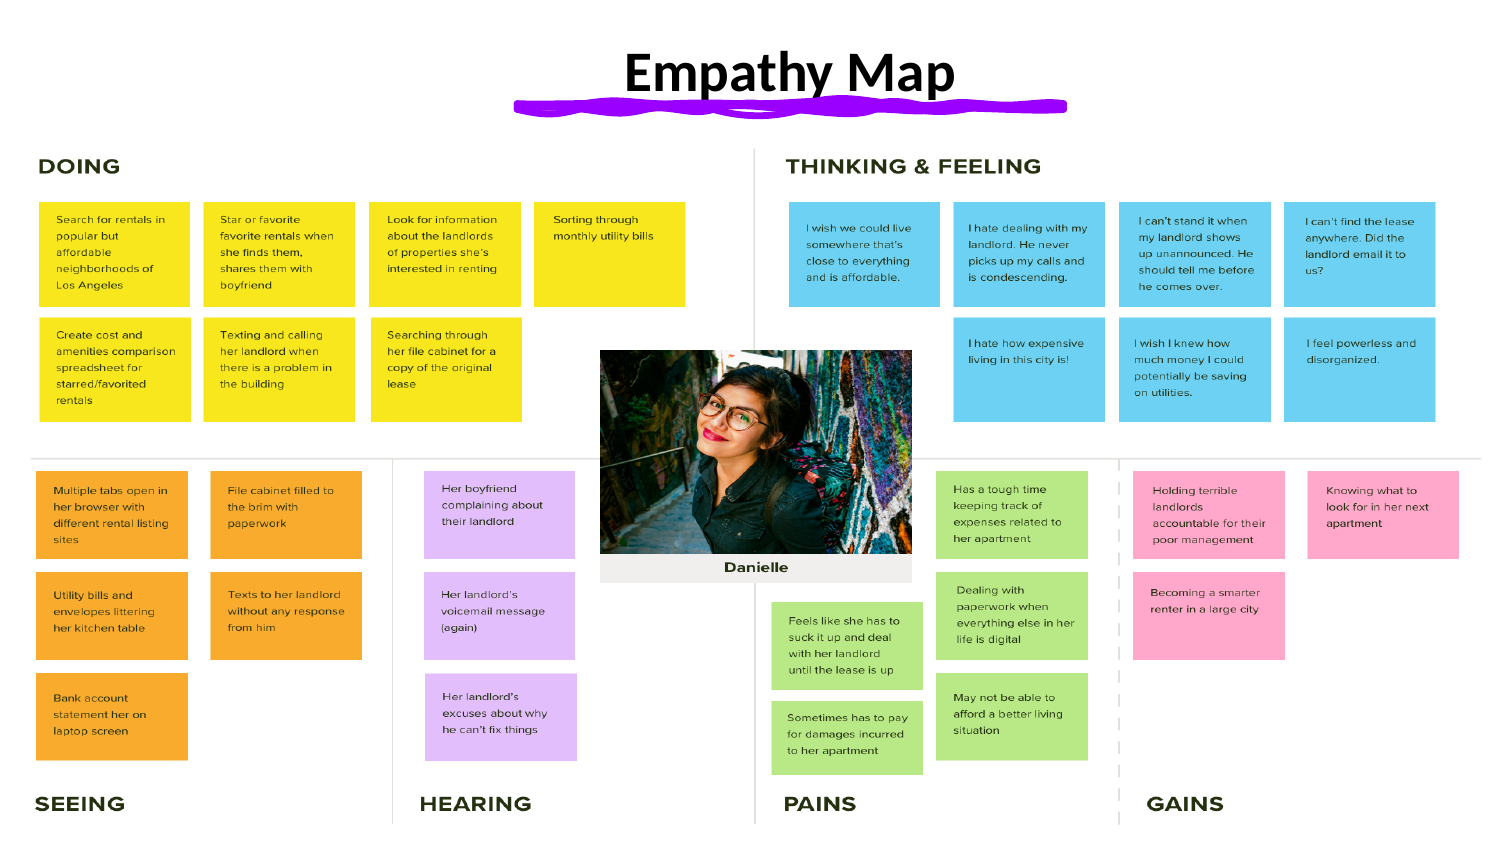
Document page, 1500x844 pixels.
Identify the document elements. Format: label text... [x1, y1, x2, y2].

text_box [517, 98, 1064, 116]
title Empathy Map [223, 35, 1357, 110]
text_box [0, 0, 1500, 124]
picture [0, 124, 1500, 844]
